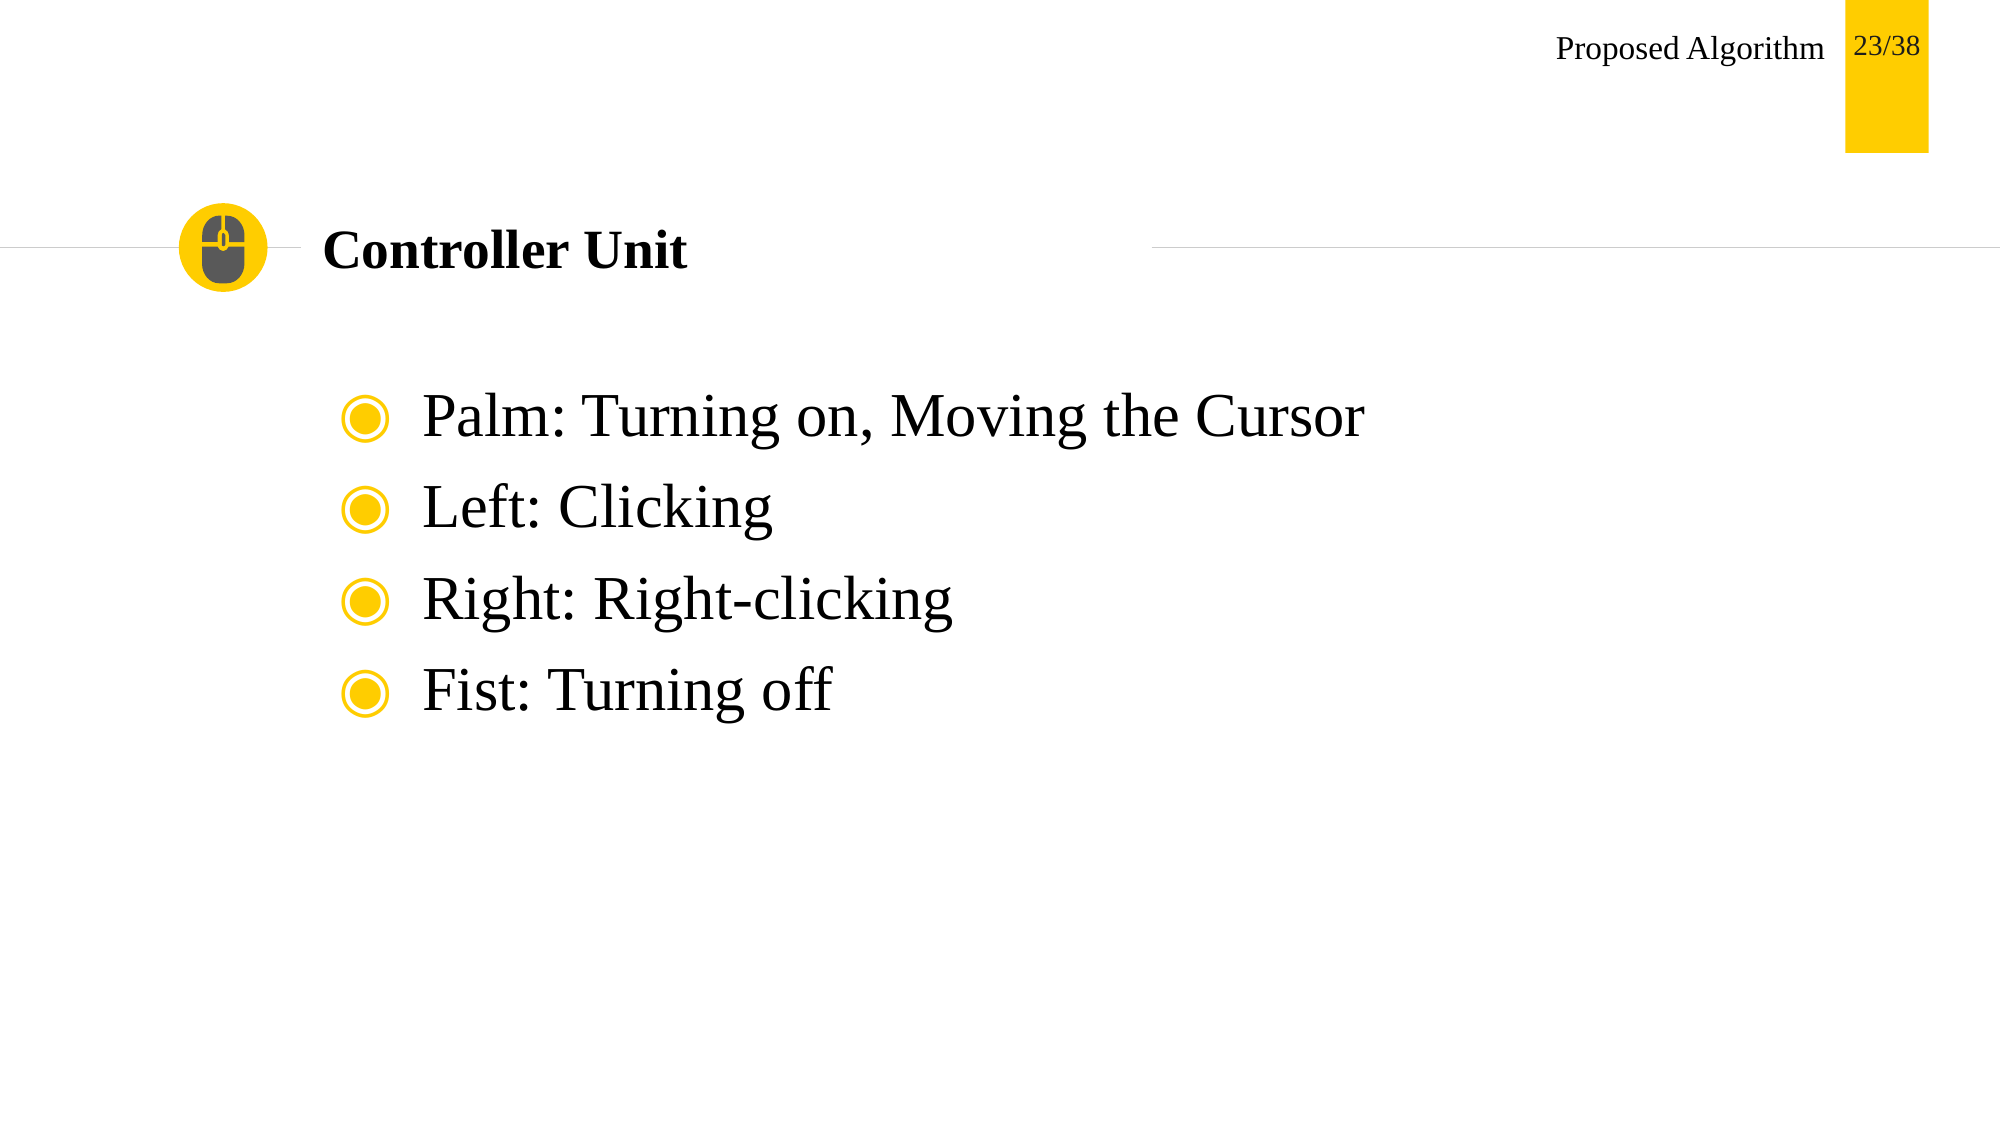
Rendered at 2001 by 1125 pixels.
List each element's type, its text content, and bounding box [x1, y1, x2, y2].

list Palm: Turning on, Moving the Cursor Left: Clicking Right: Right-clicking Fist: Turning off [302, 353, 1792, 1035]
text_box [1843, 98, 1931, 155]
text_box Proposed Algorithm [913, 10, 1846, 82]
text_box [1843, 0, 1931, 11]
slide_number 23/38 [1815, 11, 1936, 98]
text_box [201, 215, 245, 284]
title Controller Unit [302, 198, 1151, 294]
